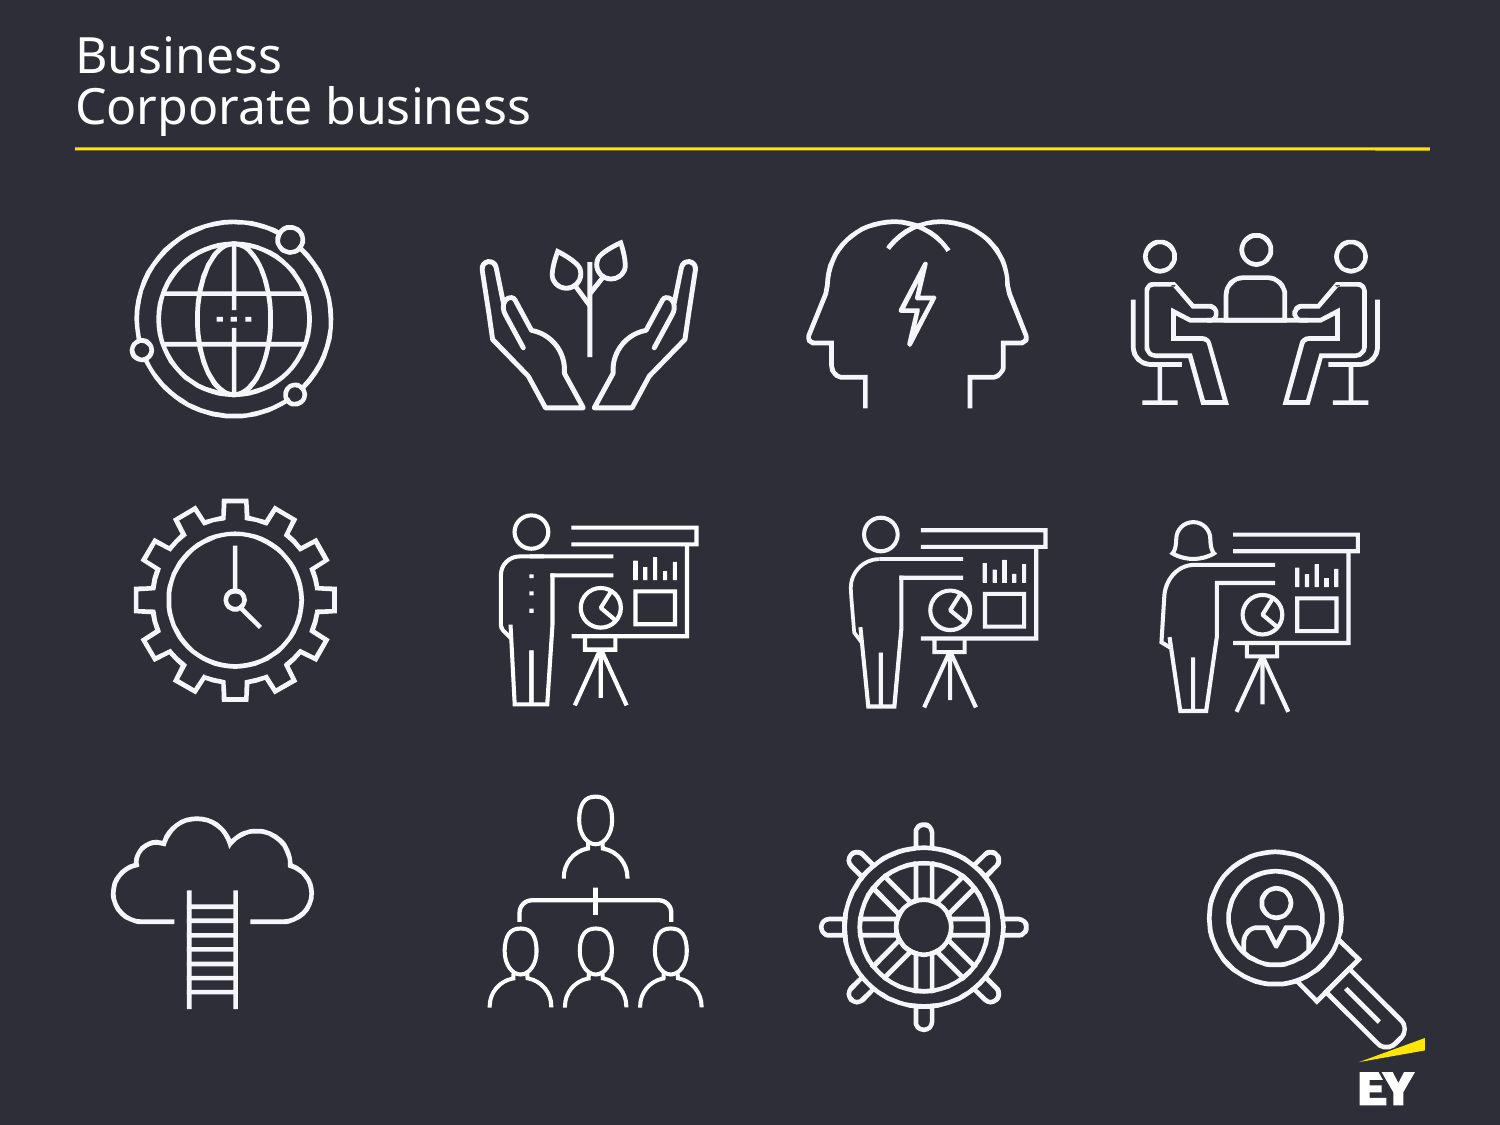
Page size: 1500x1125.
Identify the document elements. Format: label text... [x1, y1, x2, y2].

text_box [805, 219, 1029, 409]
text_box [498, 513, 699, 707]
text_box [848, 515, 1048, 709]
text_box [818, 822, 1029, 1033]
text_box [1159, 519, 1361, 714]
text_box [133, 498, 338, 703]
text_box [1130, 232, 1381, 406]
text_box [1206, 849, 1408, 1050]
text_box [110, 816, 315, 1010]
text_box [479, 239, 699, 411]
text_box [129, 219, 334, 419]
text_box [487, 794, 704, 1008]
title Business Corporate business [75, 33, 1425, 131]
